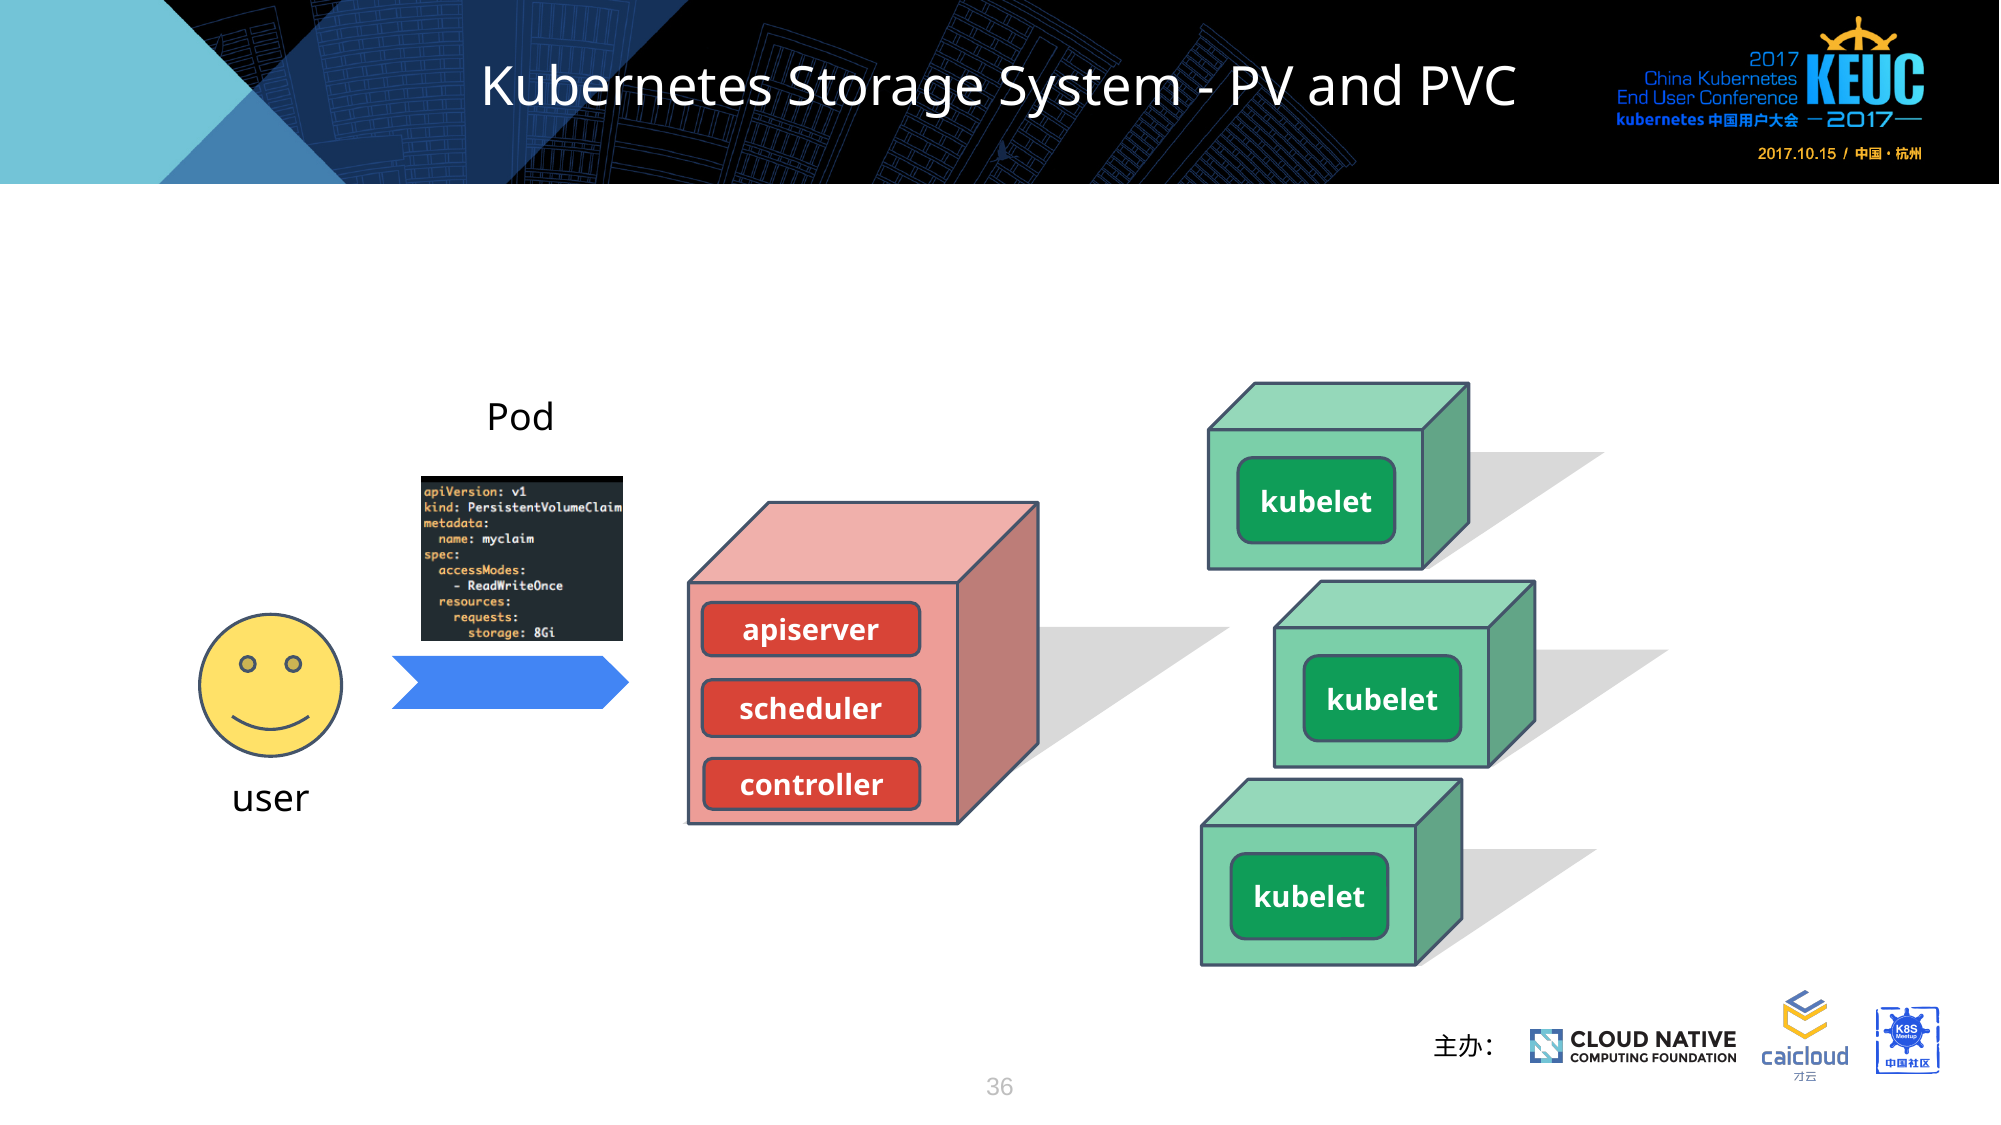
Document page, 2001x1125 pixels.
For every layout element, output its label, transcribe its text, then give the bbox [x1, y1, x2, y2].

text_box [391, 655, 630, 709]
picture [0, 0, 1999, 51]
text_box [1201, 779, 1462, 966]
picture [1876, 1006, 1940, 1070]
slide_number 44 [1209, 384, 1468, 429]
picture [421, 476, 623, 641]
text_box [199, 614, 342, 757]
title Kubernetes Storage System - PV and PVC [0, 51, 2000, 145]
text_box controller [1202, 780, 1461, 825]
text_box user [216, 767, 325, 827]
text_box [1275, 582, 1534, 627]
text_box Pod [471, 385, 570, 446]
text_box kubelet [1231, 853, 1388, 939]
picture [0, 145, 1999, 184]
text_box [1007, 626, 1231, 776]
picture [1762, 990, 1848, 1070]
text_box apiserver [702, 602, 920, 656]
text_box [688, 502, 1039, 824]
text_box scheduler [702, 679, 920, 737]
text_box kubelet [1304, 655, 1461, 741]
slide_number 36 [0, 1070, 2000, 1101]
text_box [1274, 581, 1535, 768]
text_box [1490, 649, 1669, 767]
text_box kubelet [1238, 457, 1395, 543]
text_box [1424, 452, 1605, 569]
text_box controller [703, 758, 920, 810]
text_box [689, 503, 1037, 582]
text_box [1416, 849, 1598, 966]
picture [1530, 1029, 1736, 1063]
text_box [1208, 383, 1469, 569]
